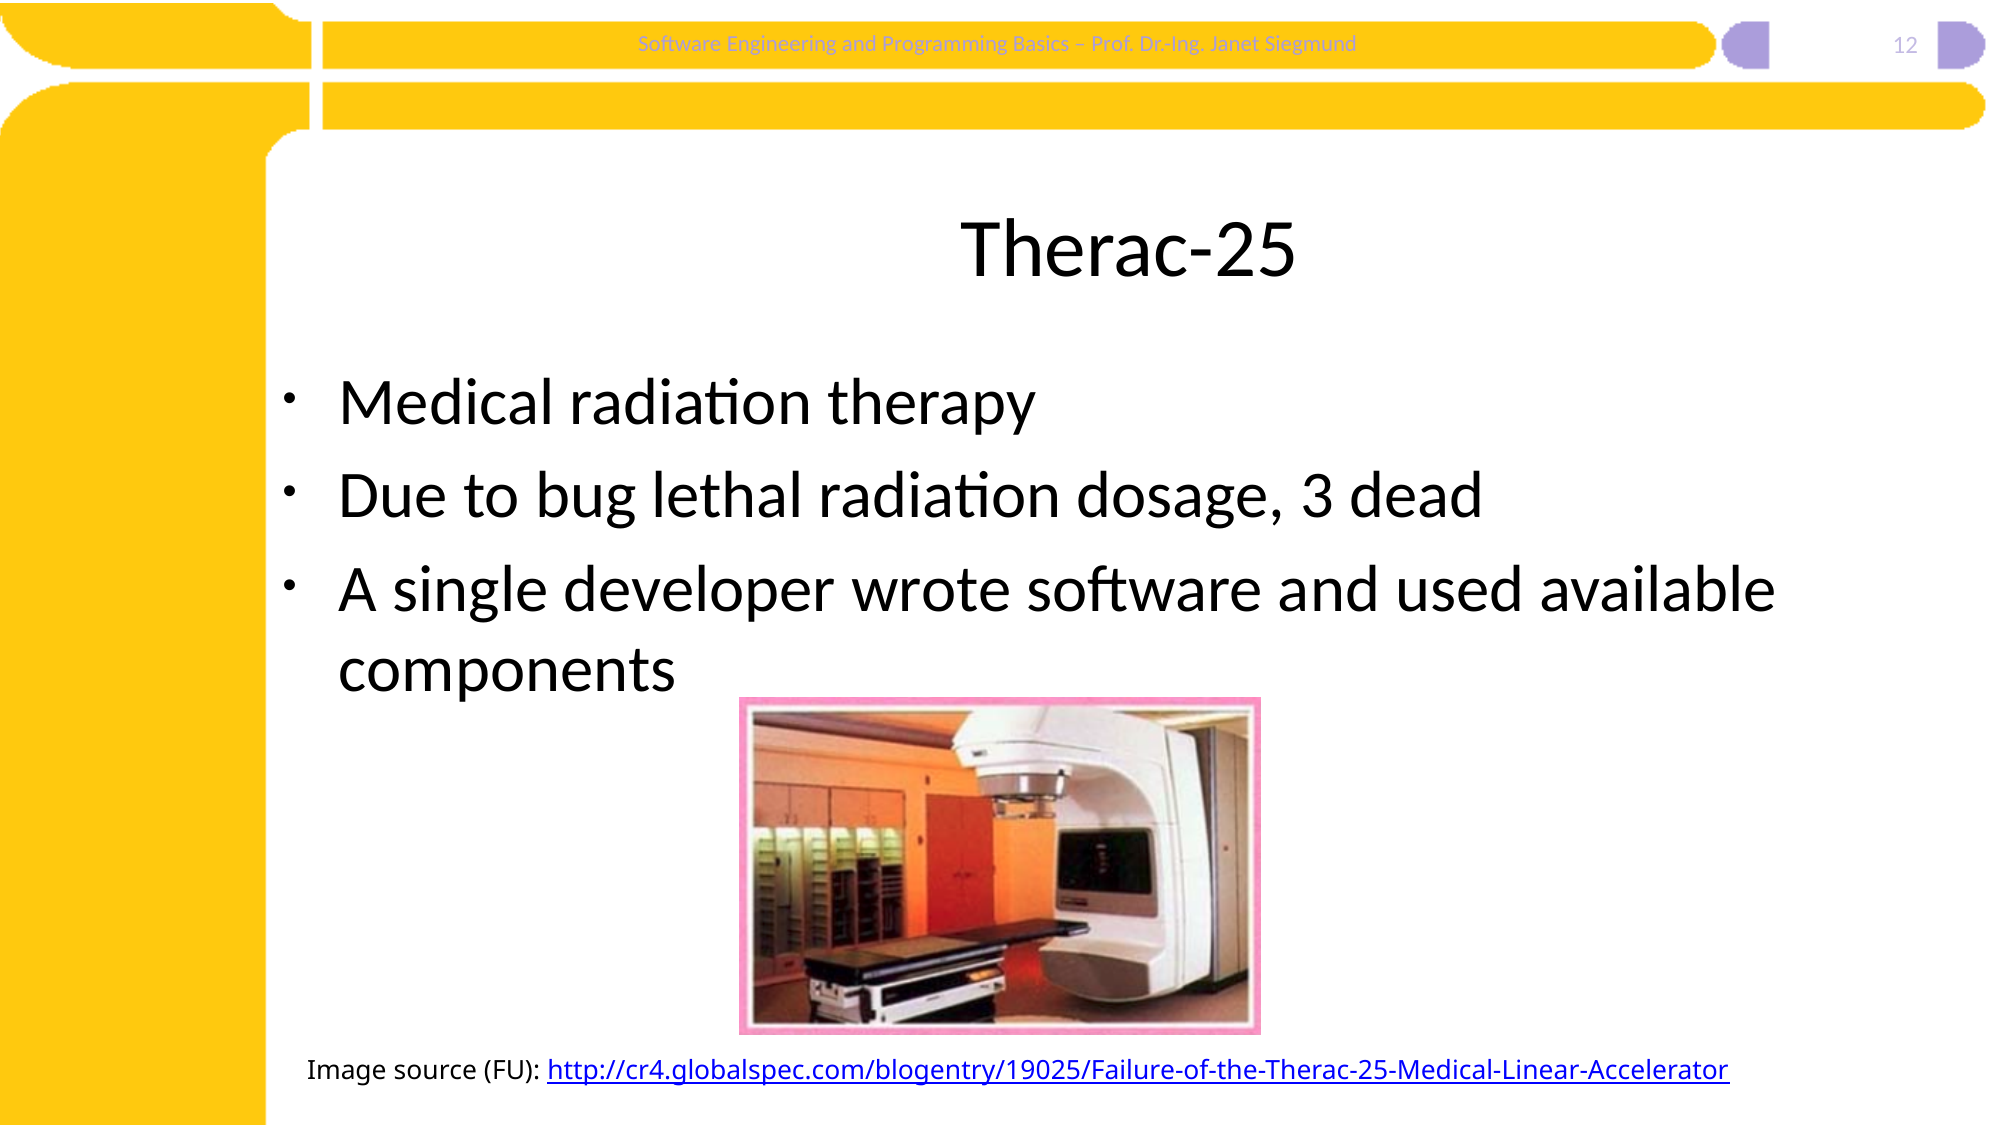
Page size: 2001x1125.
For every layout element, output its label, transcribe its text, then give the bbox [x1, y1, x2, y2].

slide_number 12 [1767, 20, 1934, 67]
picture [0, 3, 1999, 1125]
title Therac-25 [267, 149, 1993, 338]
list Medical radiation therapy Due to bug lethal radiation dosage, 3 dead A single developer wrote software and used available components [267, 349, 1993, 1104]
text_box Image source (FU): http://cr4.globalspec.com/blogentry/19025/Failure-of-the-Therac-25-Medical-Linear-Accelerator [293, 1046, 1707, 1099]
